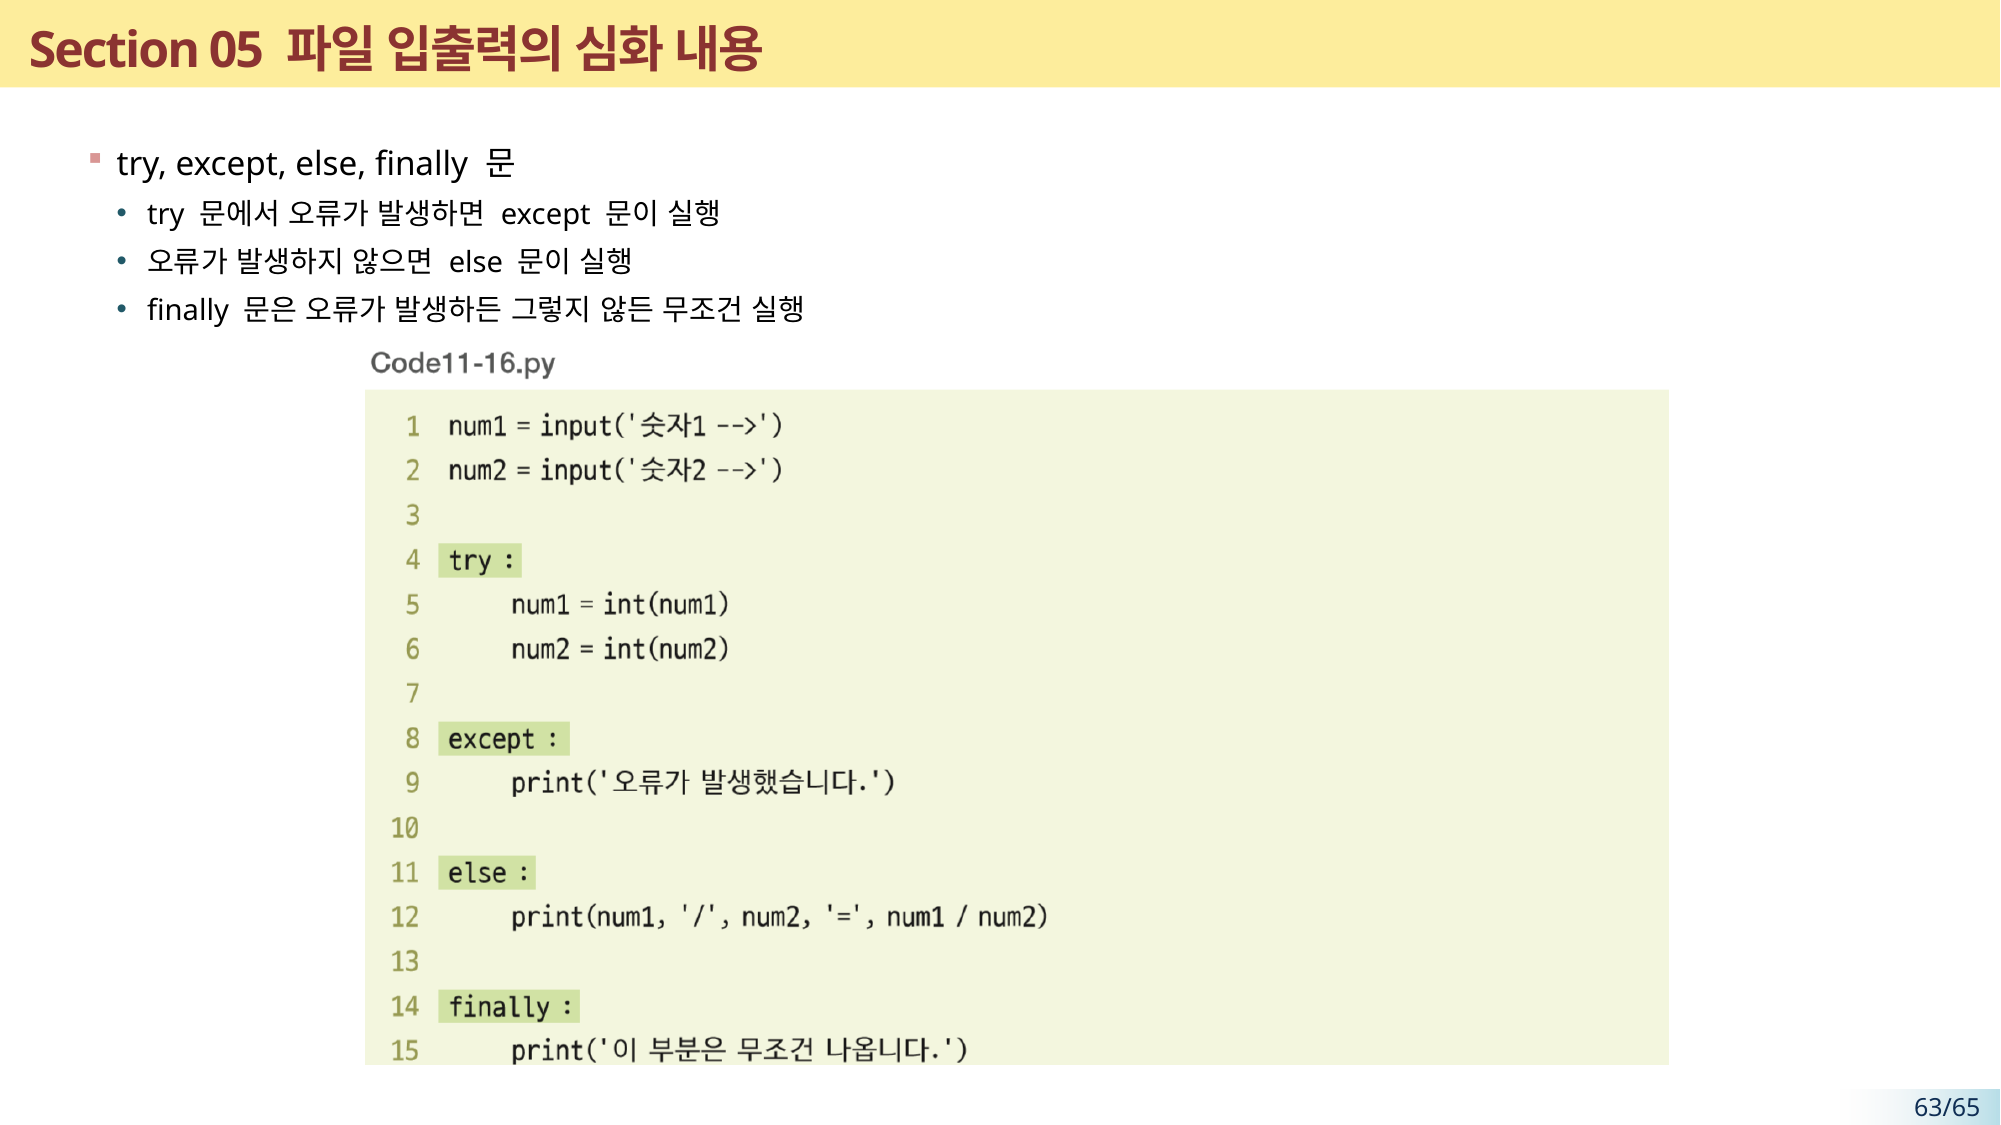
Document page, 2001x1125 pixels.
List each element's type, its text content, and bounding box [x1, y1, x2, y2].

list try, except, else, finally 문 try 문에서 오류가 발생하면 except 문이 실행 오류가 발생하지 않으면 else 문이 실행 finally 문은 오류가 발생하든 그렇지 않든 무조건 실행 [13, 126, 1975, 1057]
picture [364, 348, 1670, 1065]
title Section 05 파일 입출력의 심화 내용 [13, 8, 1717, 87]
